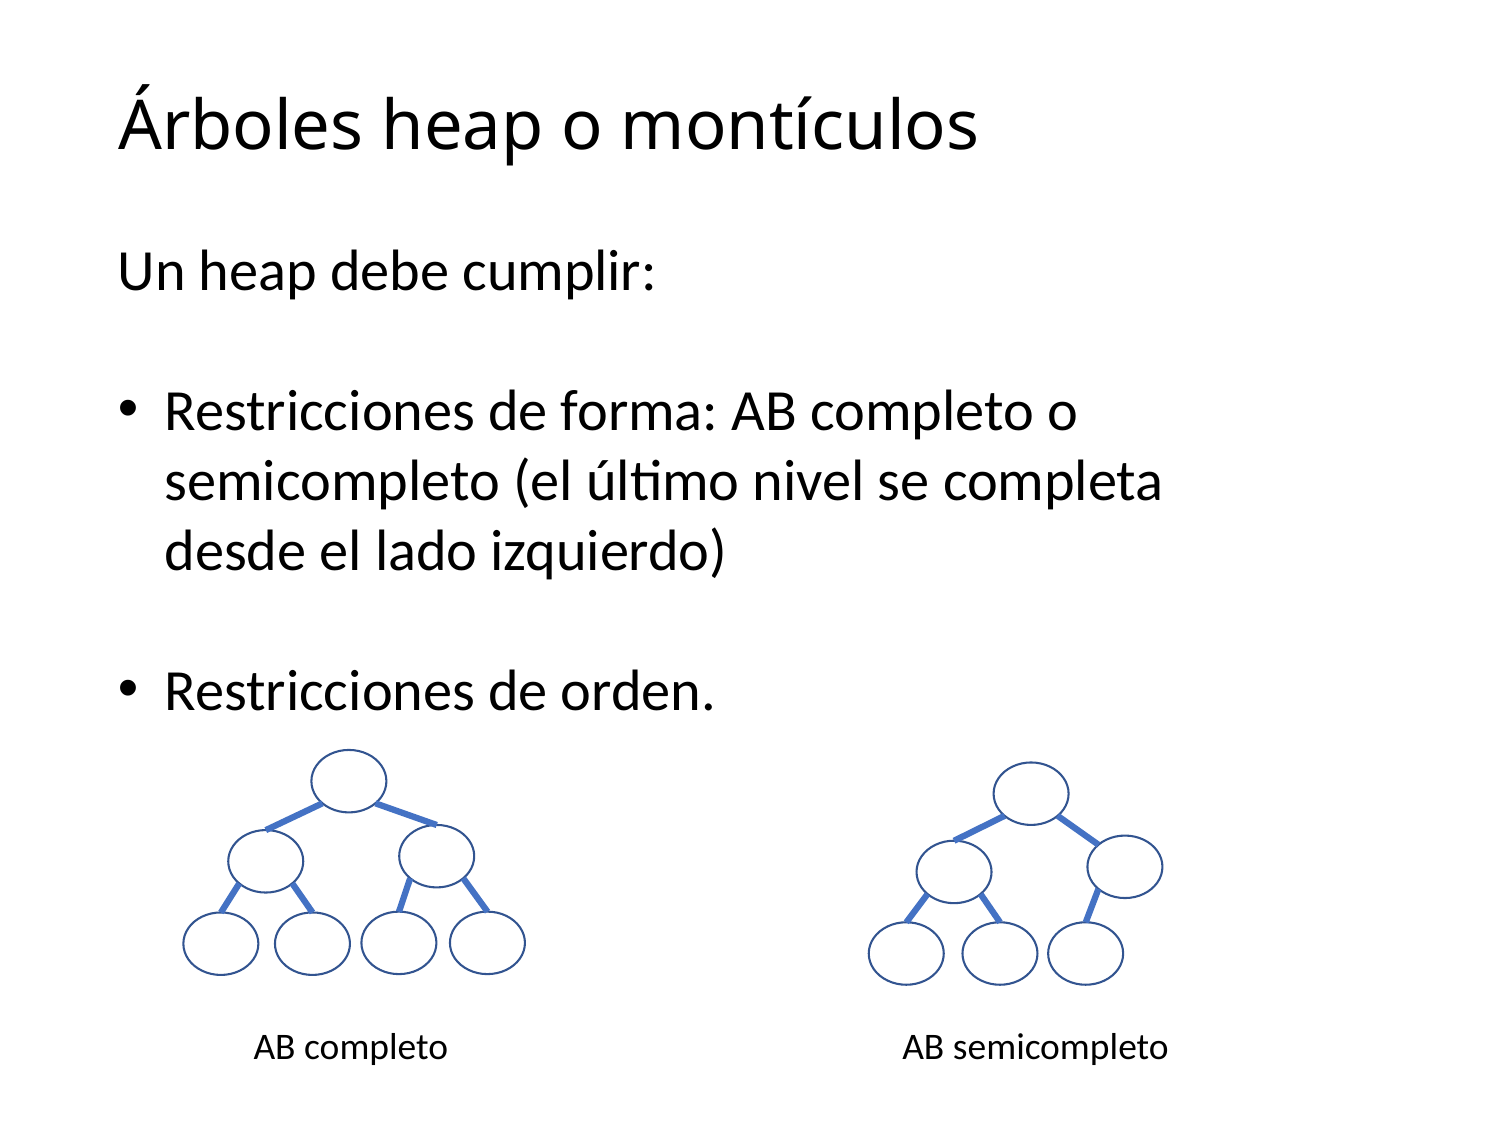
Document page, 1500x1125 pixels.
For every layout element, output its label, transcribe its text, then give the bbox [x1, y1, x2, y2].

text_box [220, 883, 240, 913]
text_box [1085, 888, 1099, 923]
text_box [292, 883, 313, 913]
text_box [360, 910, 438, 976]
text_box [310, 748, 388, 814]
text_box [265, 803, 323, 831]
text_box [398, 823, 476, 889]
text_box [867, 921, 945, 986]
text_box [448, 910, 526, 976]
text_box [961, 921, 1039, 986]
text_box [182, 911, 260, 976]
text_box Un heap debe cumplir: Restricciones de forma: AB completo o semicompleto (el último nivel se completa desde el lado izquierdo) Restricciones de orden. [103, 224, 1288, 730]
title Árboles heap o montículos [103, 59, 1397, 278]
text_box [1086, 834, 1164, 900]
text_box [980, 894, 1001, 923]
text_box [906, 894, 928, 923]
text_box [463, 878, 488, 912]
text_box AB semicompleto [887, 1014, 1257, 1075]
text_box [1047, 921, 1125, 986]
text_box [1057, 815, 1099, 845]
text_box [273, 911, 351, 976]
text_box [227, 829, 305, 894]
text_box [915, 839, 993, 905]
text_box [375, 803, 437, 825]
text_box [954, 815, 1005, 841]
text_box AB completo [238, 1014, 593, 1075]
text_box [398, 878, 411, 912]
text_box [992, 761, 1070, 826]
